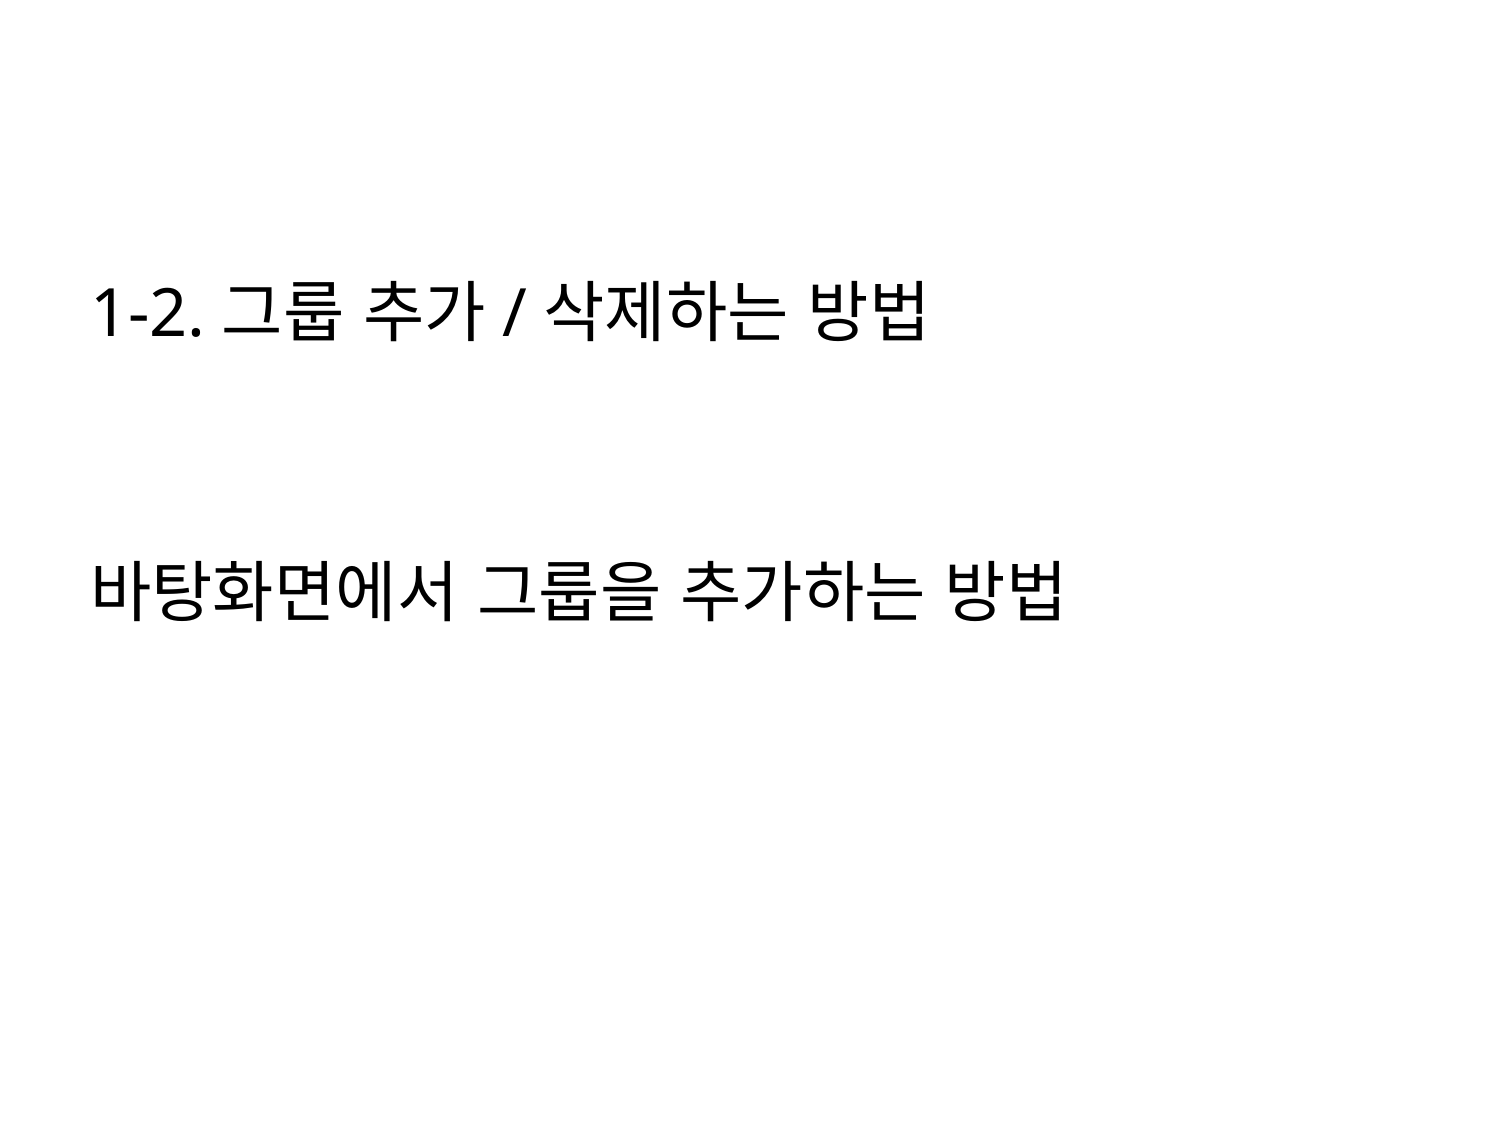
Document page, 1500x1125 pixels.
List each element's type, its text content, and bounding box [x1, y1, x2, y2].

list 1-2.그룹 추가/삭제하는 방법 바탕화면에서 그룹을 추가하는 방법 [75, 262, 1425, 1005]
